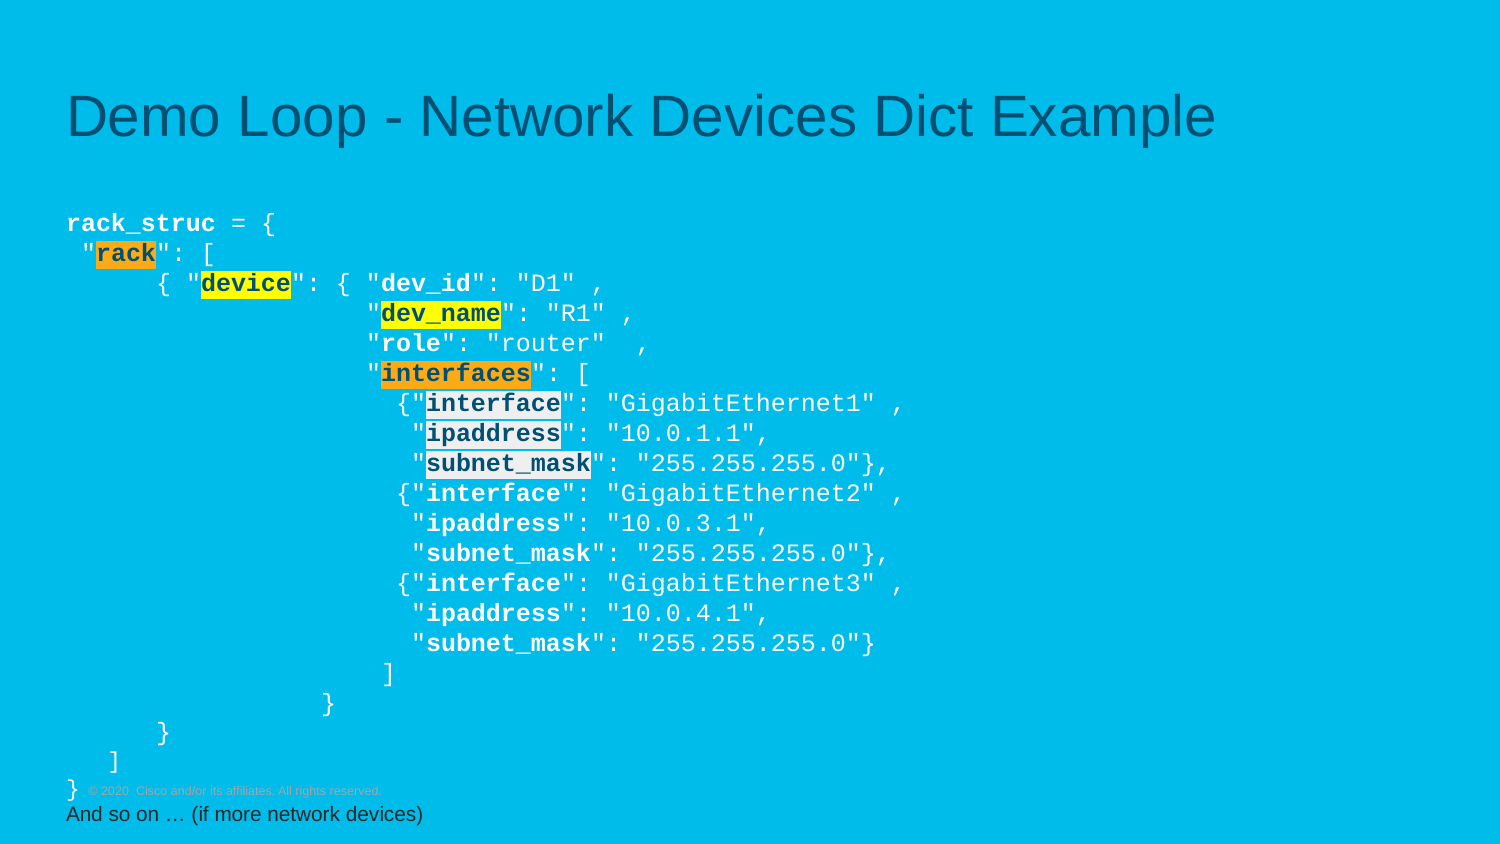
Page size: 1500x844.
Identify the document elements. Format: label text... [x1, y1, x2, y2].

title Demo Loop - Network Devices Dict Example [51, 72, 1449, 167]
list rack_struc = { "rack": [ { "device": { "dev_id": "D1" , "dev_name": "R1" , "role": "router" , "interfaces": [ {"interface": "GigabitEthernet1" , "ipaddress": "10.0.1.1", "subnet_mask": "255.255.255.0"}, {"interface": "GigabitEthernet2" , "ipaddress": "10.0.3.1", "subnet_mask": "255.255.255.0"}, {"interface": "GigabitEthernet3" , "ipaddress": "10.0.4.1", "subnet_mask": "255.255.255.0"} ] } } ] } And so on … (if more network devices) [51, 189, 1449, 844]
